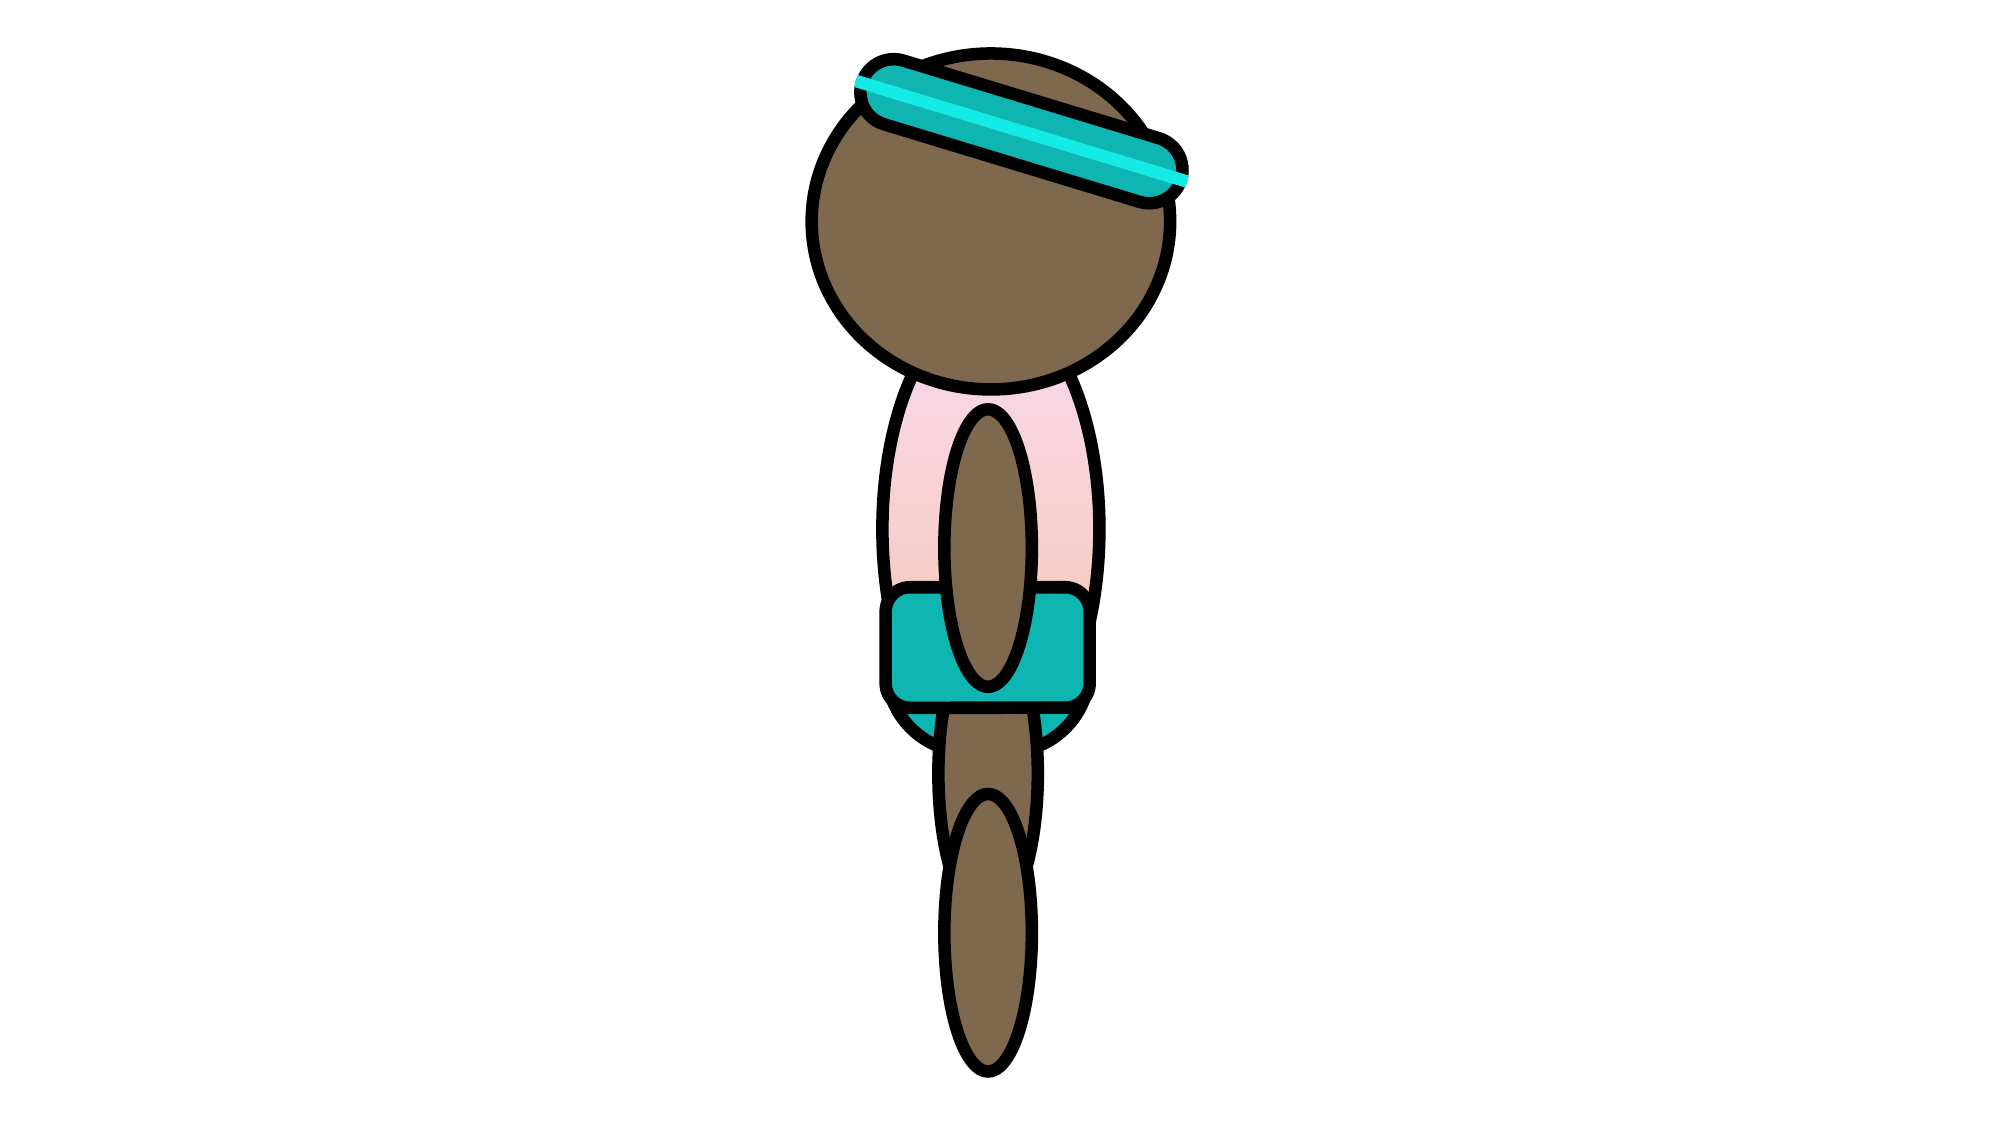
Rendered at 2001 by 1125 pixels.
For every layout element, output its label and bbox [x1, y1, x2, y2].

text_box [863, 57, 980, 82]
text_box [810, 104, 1172, 392]
text_box [936, 710, 1040, 866]
text_box [1035, 701, 1086, 748]
text_box [942, 407, 1034, 689]
text_box [884, 585, 1092, 710]
text_box [942, 792, 1034, 1074]
text_box [880, 374, 1101, 619]
text_box [923, 51, 1094, 82]
text_box [861, 82, 1182, 181]
text_box [891, 703, 941, 748]
text_box [1065, 181, 1180, 205]
